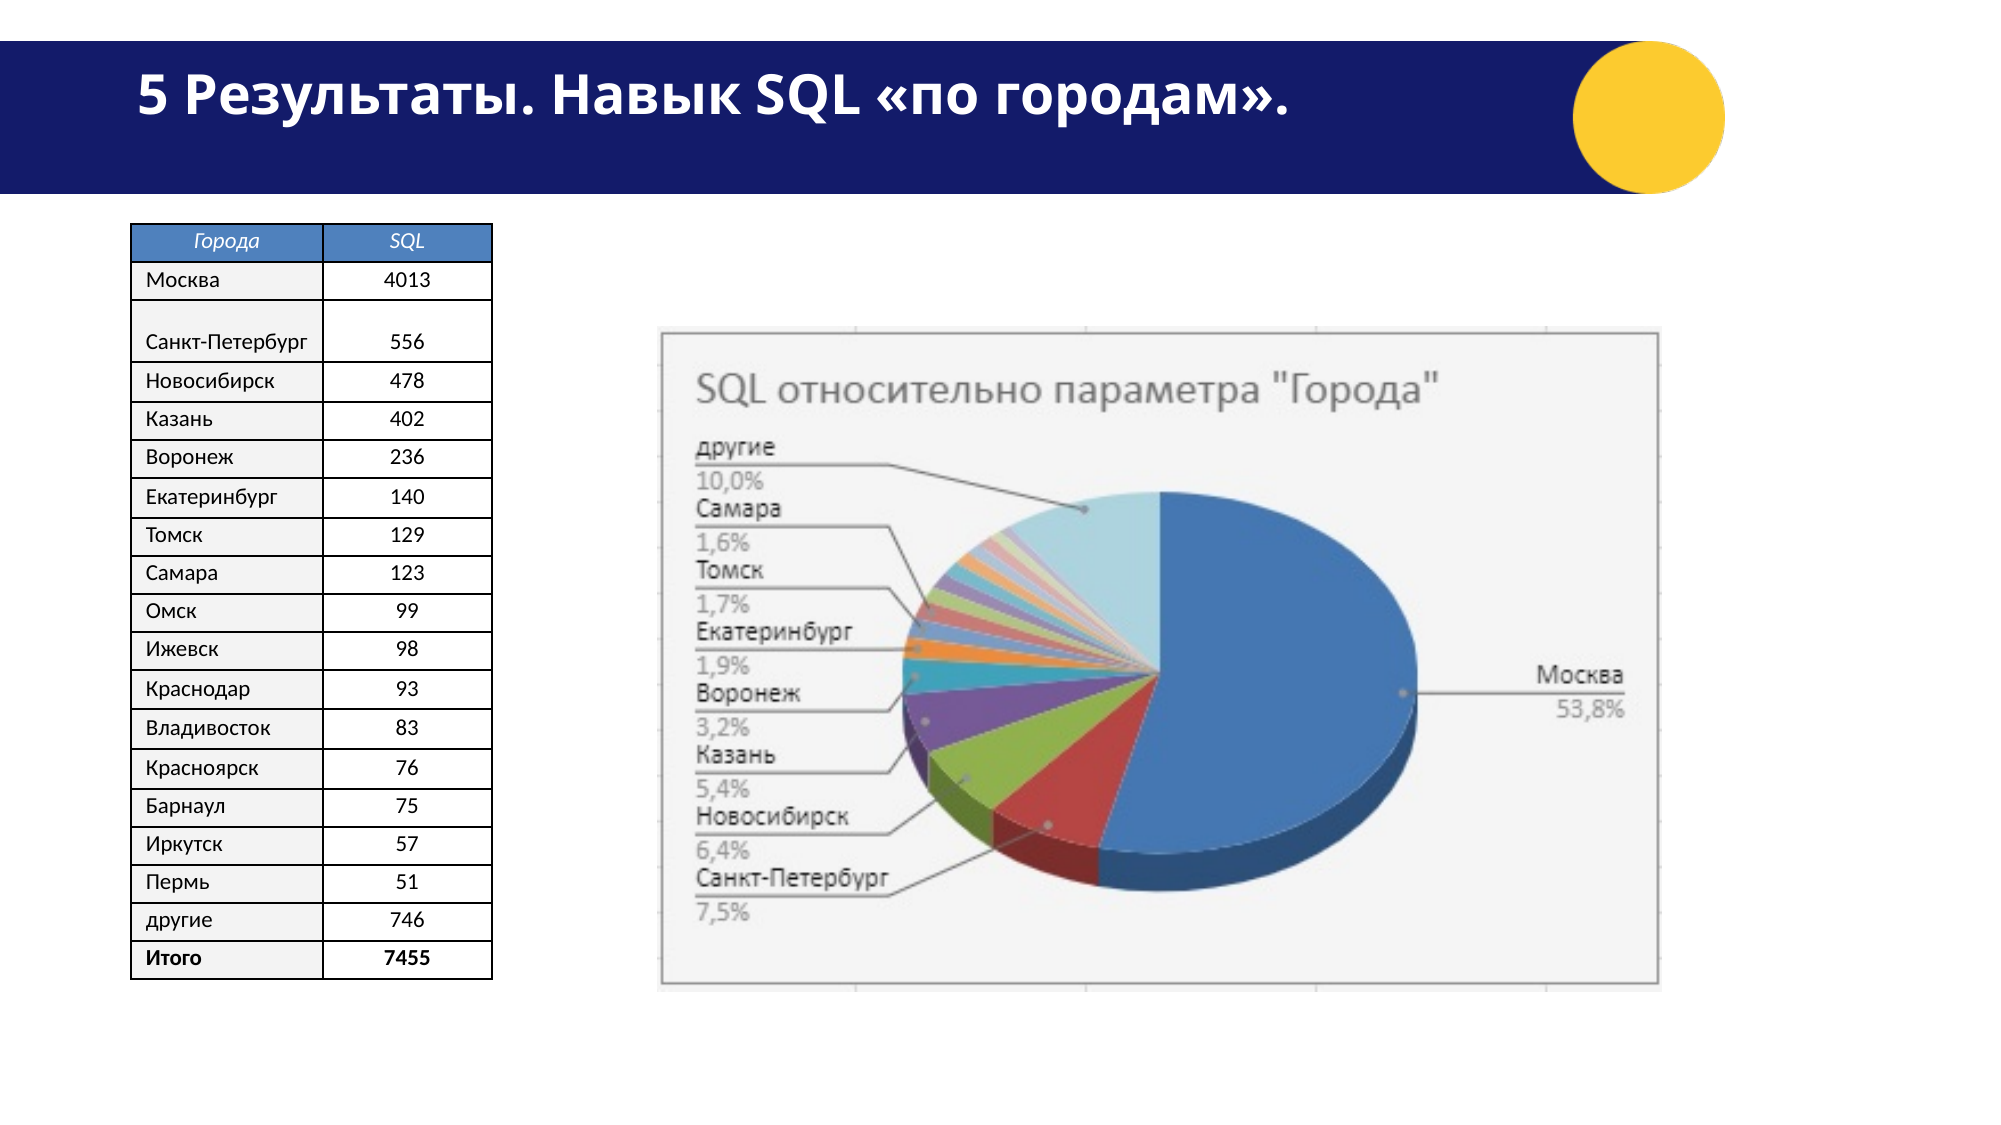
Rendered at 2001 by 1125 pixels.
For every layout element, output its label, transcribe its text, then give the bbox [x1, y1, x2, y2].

table_cell Красноярск [132, 750, 322, 788]
table_cell 129 [324, 519, 491, 555]
table_cell 556 [324, 301, 491, 361]
table_cell 76 [324, 750, 491, 788]
table_cell 123 [324, 557, 491, 593]
table_cell 57 [324, 828, 491, 864]
table_cell Ижевск [132, 633, 322, 669]
table_cell 93 [324, 671, 491, 708]
table_cell 51 [324, 866, 491, 902]
table_cell 83 [324, 710, 491, 748]
table_cell Краснодар [132, 671, 322, 708]
table_cell 98 [324, 633, 491, 669]
table_cell Томск [132, 519, 322, 555]
table_cell Екатеринбург [132, 479, 322, 517]
table_cell Владивосток [132, 710, 322, 748]
table_cell Воронеж [132, 441, 322, 477]
table_cell 75 [324, 790, 491, 826]
table_cell Пермь [132, 866, 322, 902]
table_cell Барнаул [132, 790, 322, 826]
table_cell Москва [132, 263, 322, 299]
table_cell 7455 [324, 942, 491, 978]
table_cell 402 [324, 403, 491, 439]
table_cell 4013 [324, 263, 491, 299]
picture [657, 325, 1663, 992]
table_cell Омск [132, 595, 322, 631]
table_cell Санкт-Петербург [132, 301, 322, 361]
table_cell 746 [324, 904, 491, 940]
table_cell другие [132, 904, 322, 940]
table_cell Иркутск [132, 828, 322, 864]
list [0, 41, 1726, 194]
table_header Города [132, 225, 322, 261]
table_cell 236 [324, 441, 491, 477]
table_cell Итого [132, 942, 322, 978]
table_cell 478 [324, 363, 491, 401]
table_cell Самара [132, 557, 322, 593]
table_header SQL [324, 225, 491, 261]
table_cell 140 [324, 479, 491, 517]
table_cell Новосибирск [132, 363, 322, 401]
table_cell 99 [324, 595, 491, 631]
table_cell Казань [132, 403, 322, 439]
